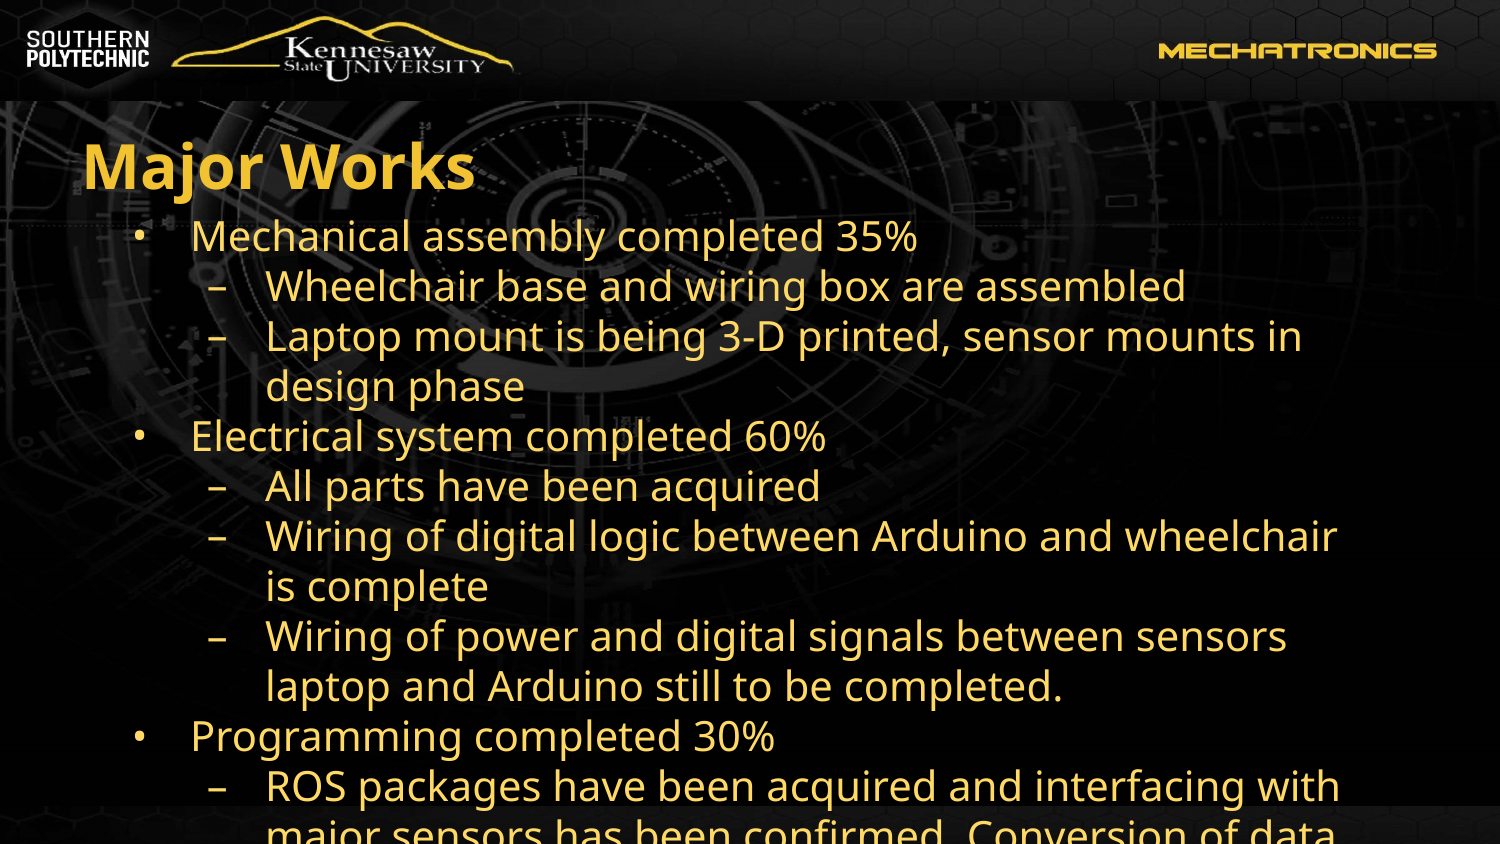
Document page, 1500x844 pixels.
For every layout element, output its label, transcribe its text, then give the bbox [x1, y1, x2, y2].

title Major Works [66, 103, 1355, 225]
list Mechanical assembly completed 35% Wheelchair base and wiring box are assembled Laptop mount is being 3-D printed, sensor mounts in design phase Electrical system completed 60% All parts have been acquired Wiring of digital logic between Arduino and wheelchair is complete Wiring of power and digital signals between sensors laptop and Arduino still to be completed. Programming completed 30% ROS packages have been acquired and interfacing with major sensors has been confirmed. Conversion of data transmitted to useable information for Wheelchair still to be completed. [100, 194, 1388, 745]
picture [0, 0, 1500, 844]
